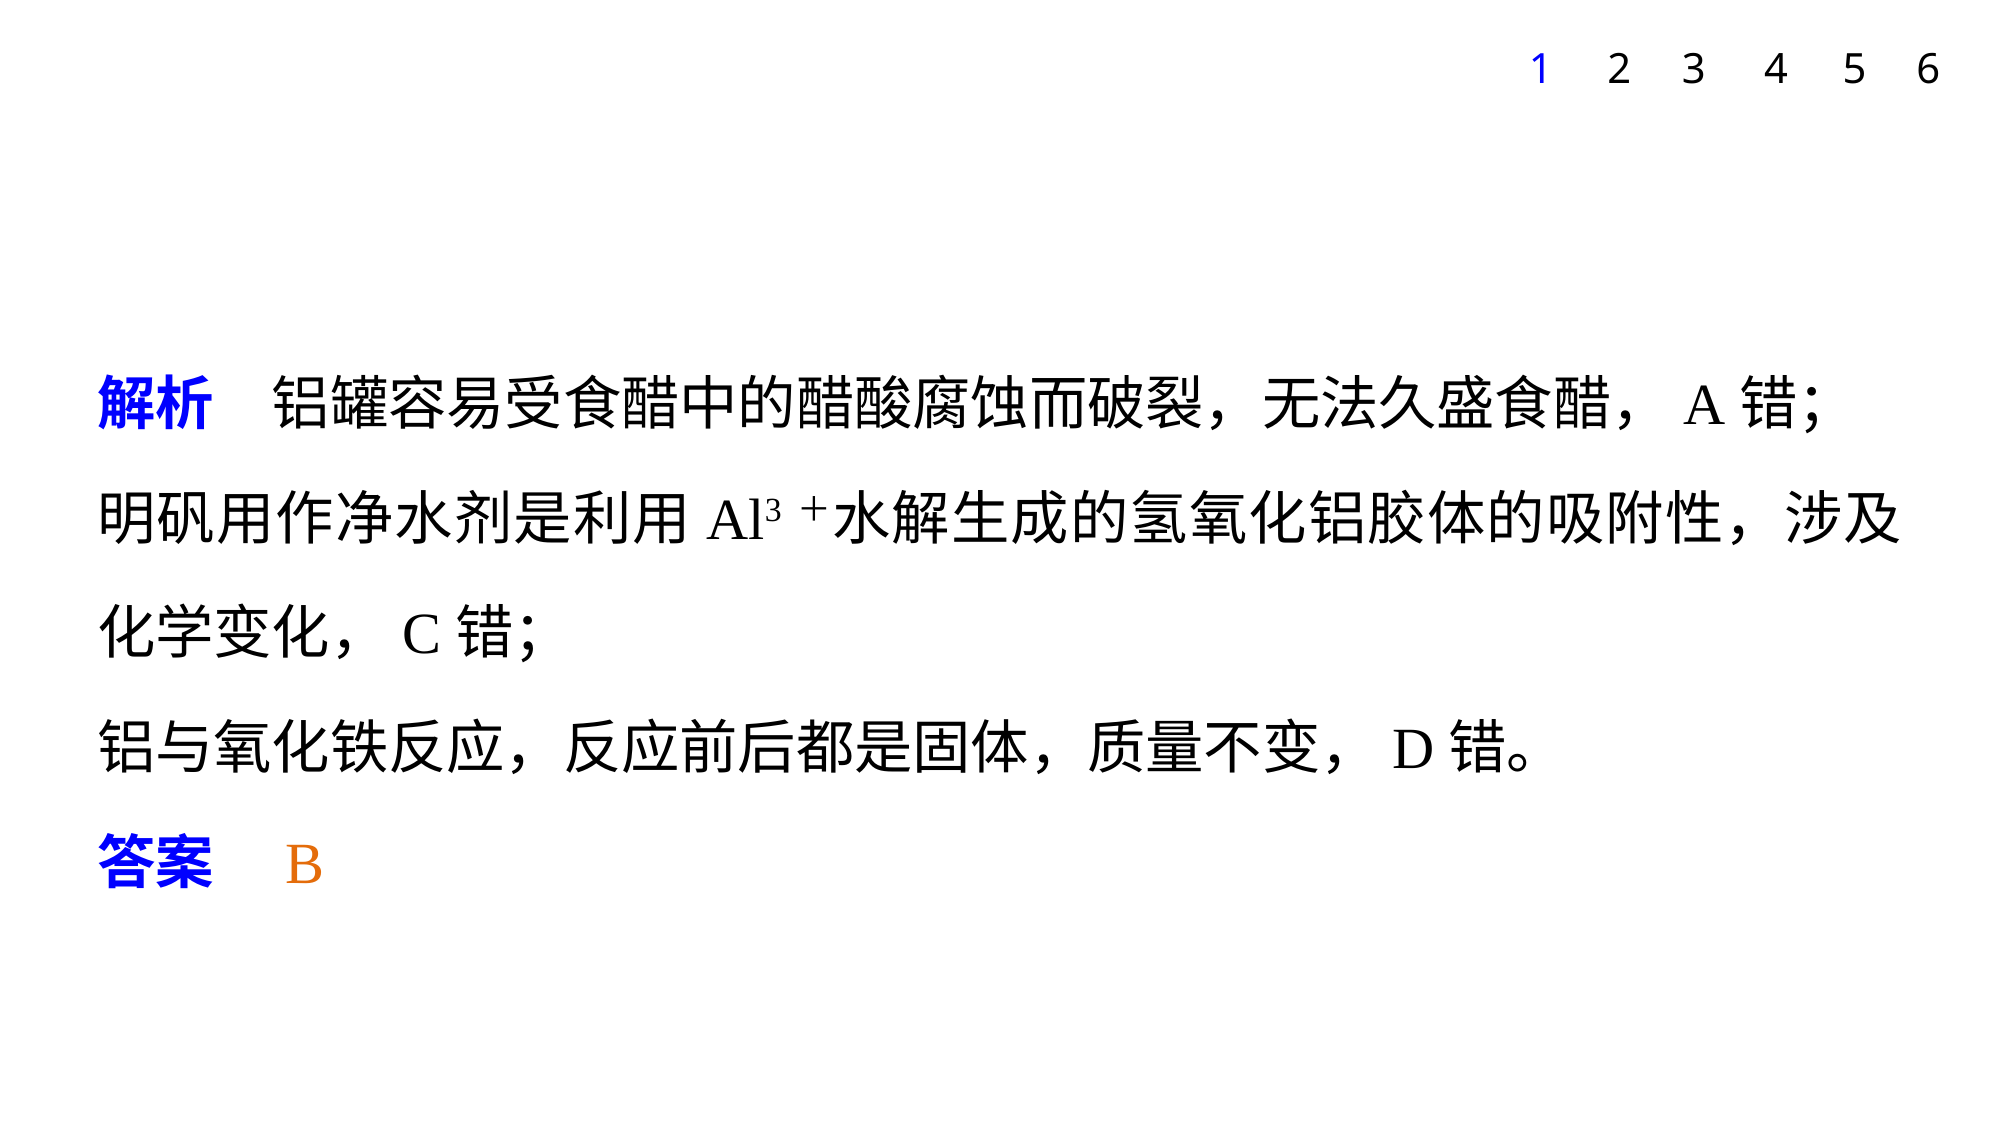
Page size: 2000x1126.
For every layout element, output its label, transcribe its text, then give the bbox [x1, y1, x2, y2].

text_box 6 [1899, 19, 1961, 114]
text_box 2 [1590, 19, 1652, 114]
text_box 3 [1668, 19, 1726, 114]
text_box 5 [1825, 19, 1887, 114]
text_box 解析 铝罐容易受食醋中的醋酸腐蚀而破裂，无法久盛食醋，A错； 明矾用作净水剂是利用Al3＋水解生成的氢氧化铝胶体的吸附性，涉及化学变化，C错； 铝与氧化铁反应，反应前后都是固体，质量不变，D错。 答案 B [82, 314, 1918, 903]
text_box 1 [1507, 19, 1573, 114]
text_box 4 [1743, 19, 1809, 114]
